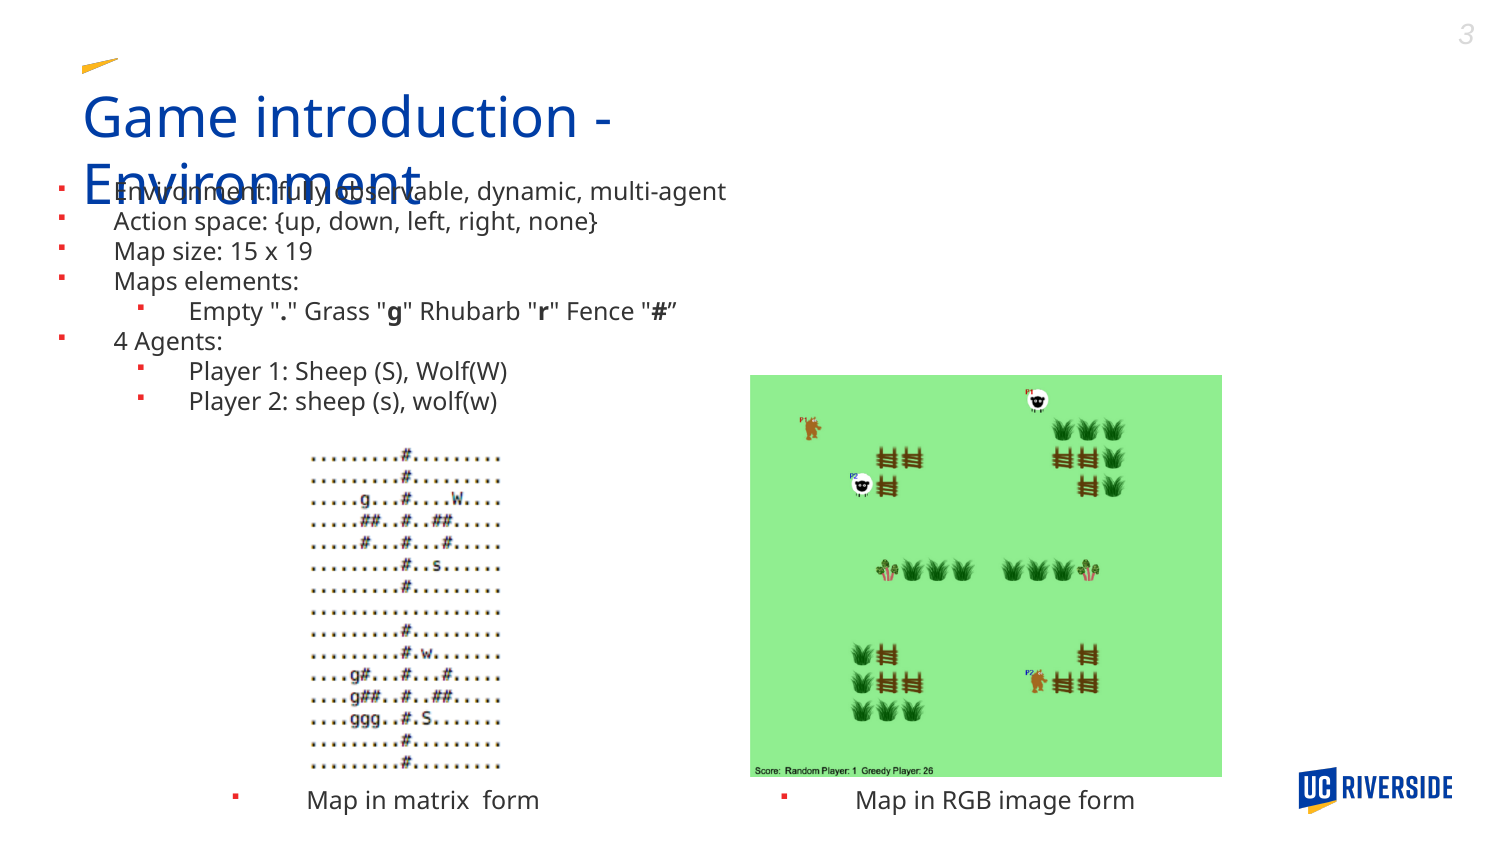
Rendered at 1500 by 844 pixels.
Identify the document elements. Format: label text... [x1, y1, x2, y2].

picture [749, 375, 1222, 777]
text_box Game introduction - Environment [82, 80, 904, 216]
picture [82, 57, 118, 75]
picture [304, 443, 508, 777]
text_box Map in matrix form [123, 776, 618, 822]
text_box Environment: fully observable, dynamic, multi-agent Action space: {up, down, left, right, none} Map size: 15 x 19 Maps elements: Empty "." Grass "g" Rhubarb "r" Fence "#” 4 Agents: Player 1: Sheep (S), Wolf(W) Player 2: sheep (s), wolf(w) [38, 175, 807, 454]
picture [1298, 766, 1453, 814]
text_box 3 [1443, 7, 1490, 58]
text_box Map in RGB image form [672, 776, 1166, 822]
